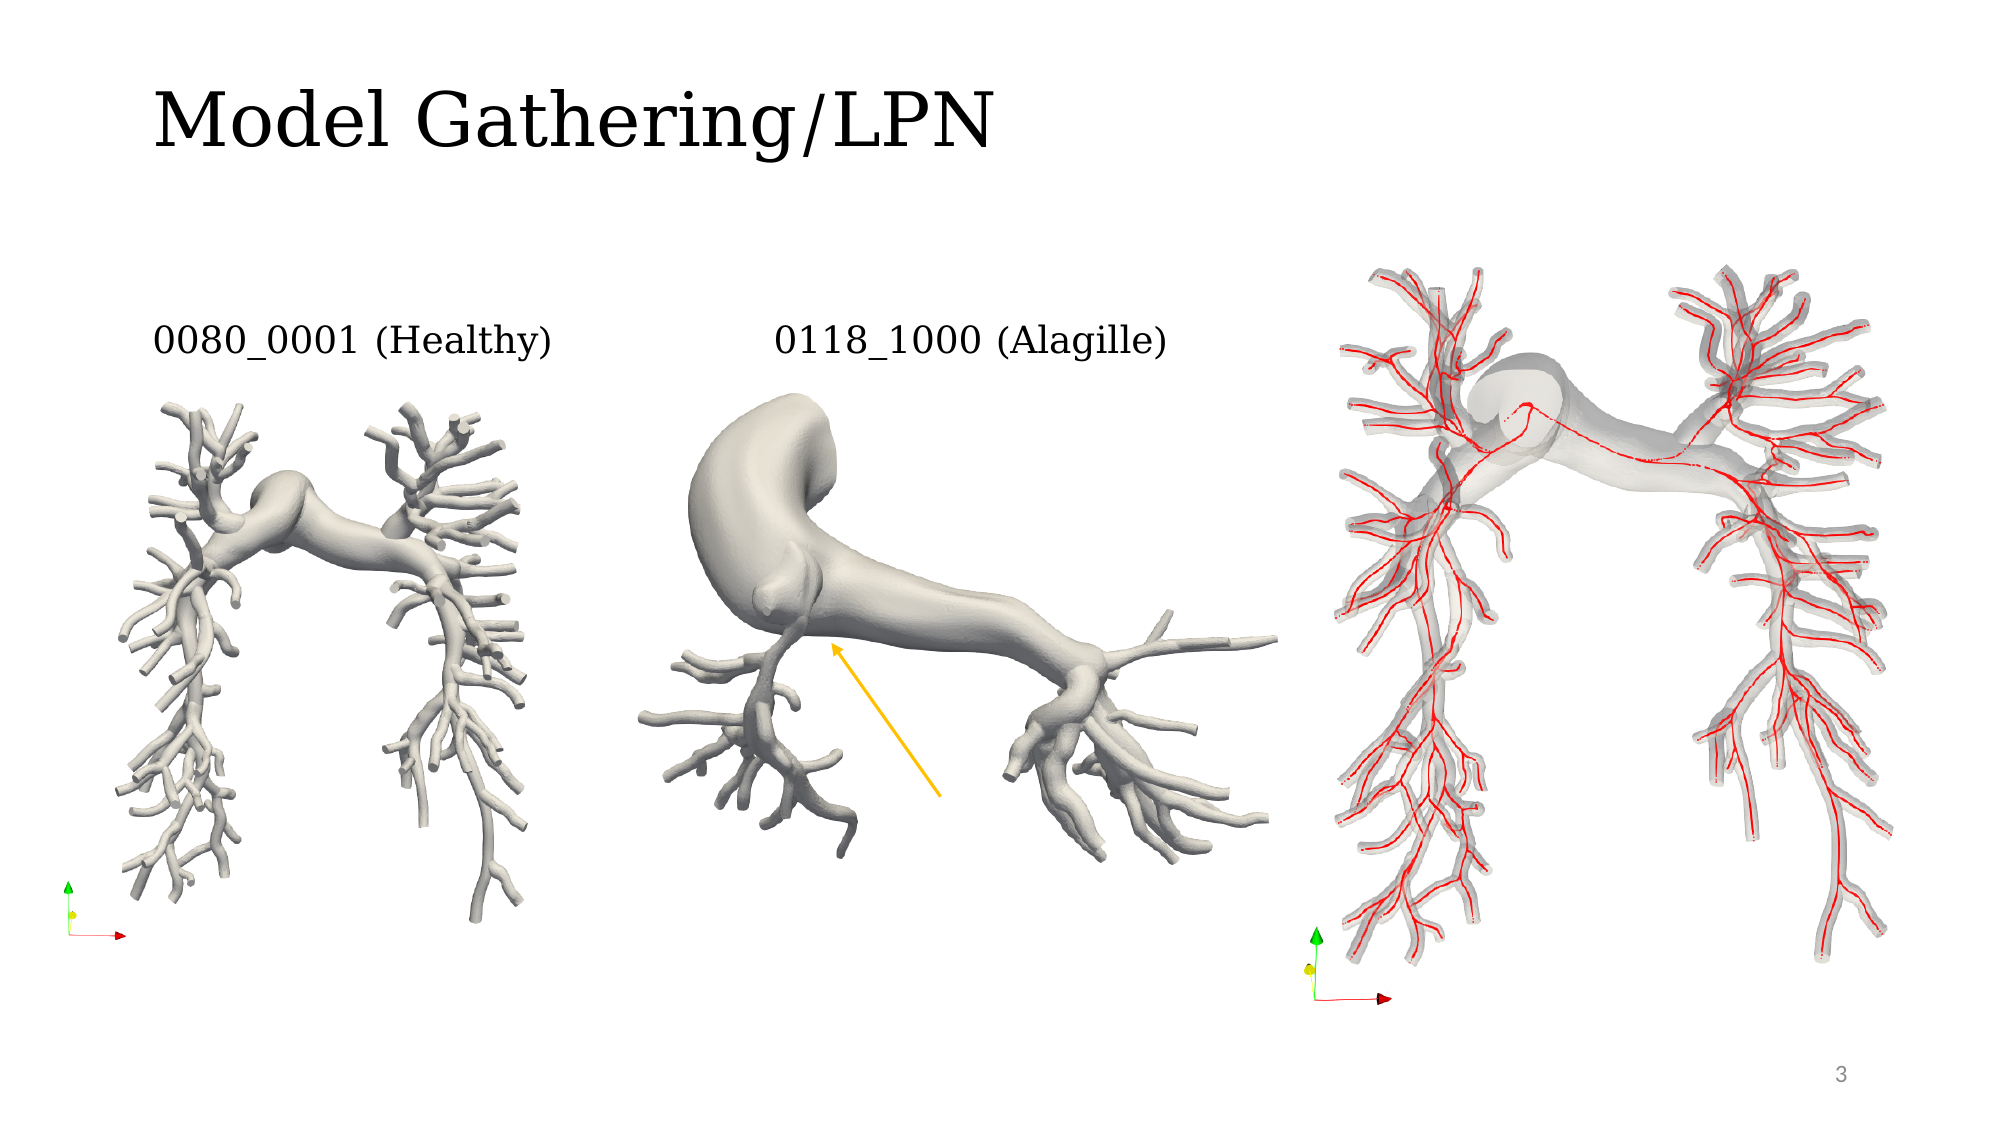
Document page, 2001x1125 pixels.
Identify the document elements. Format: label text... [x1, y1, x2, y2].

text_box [831, 642, 941, 797]
title Model Gathering/LPN [137, 59, 1863, 184]
slide_number 3 [1412, 1042, 1863, 1103]
text_box 0080_0001 (Healthy) [137, 308, 594, 369]
picture [32, 225, 1948, 1025]
text_box 0118_1000 (Alagille) [758, 308, 1215, 369]
